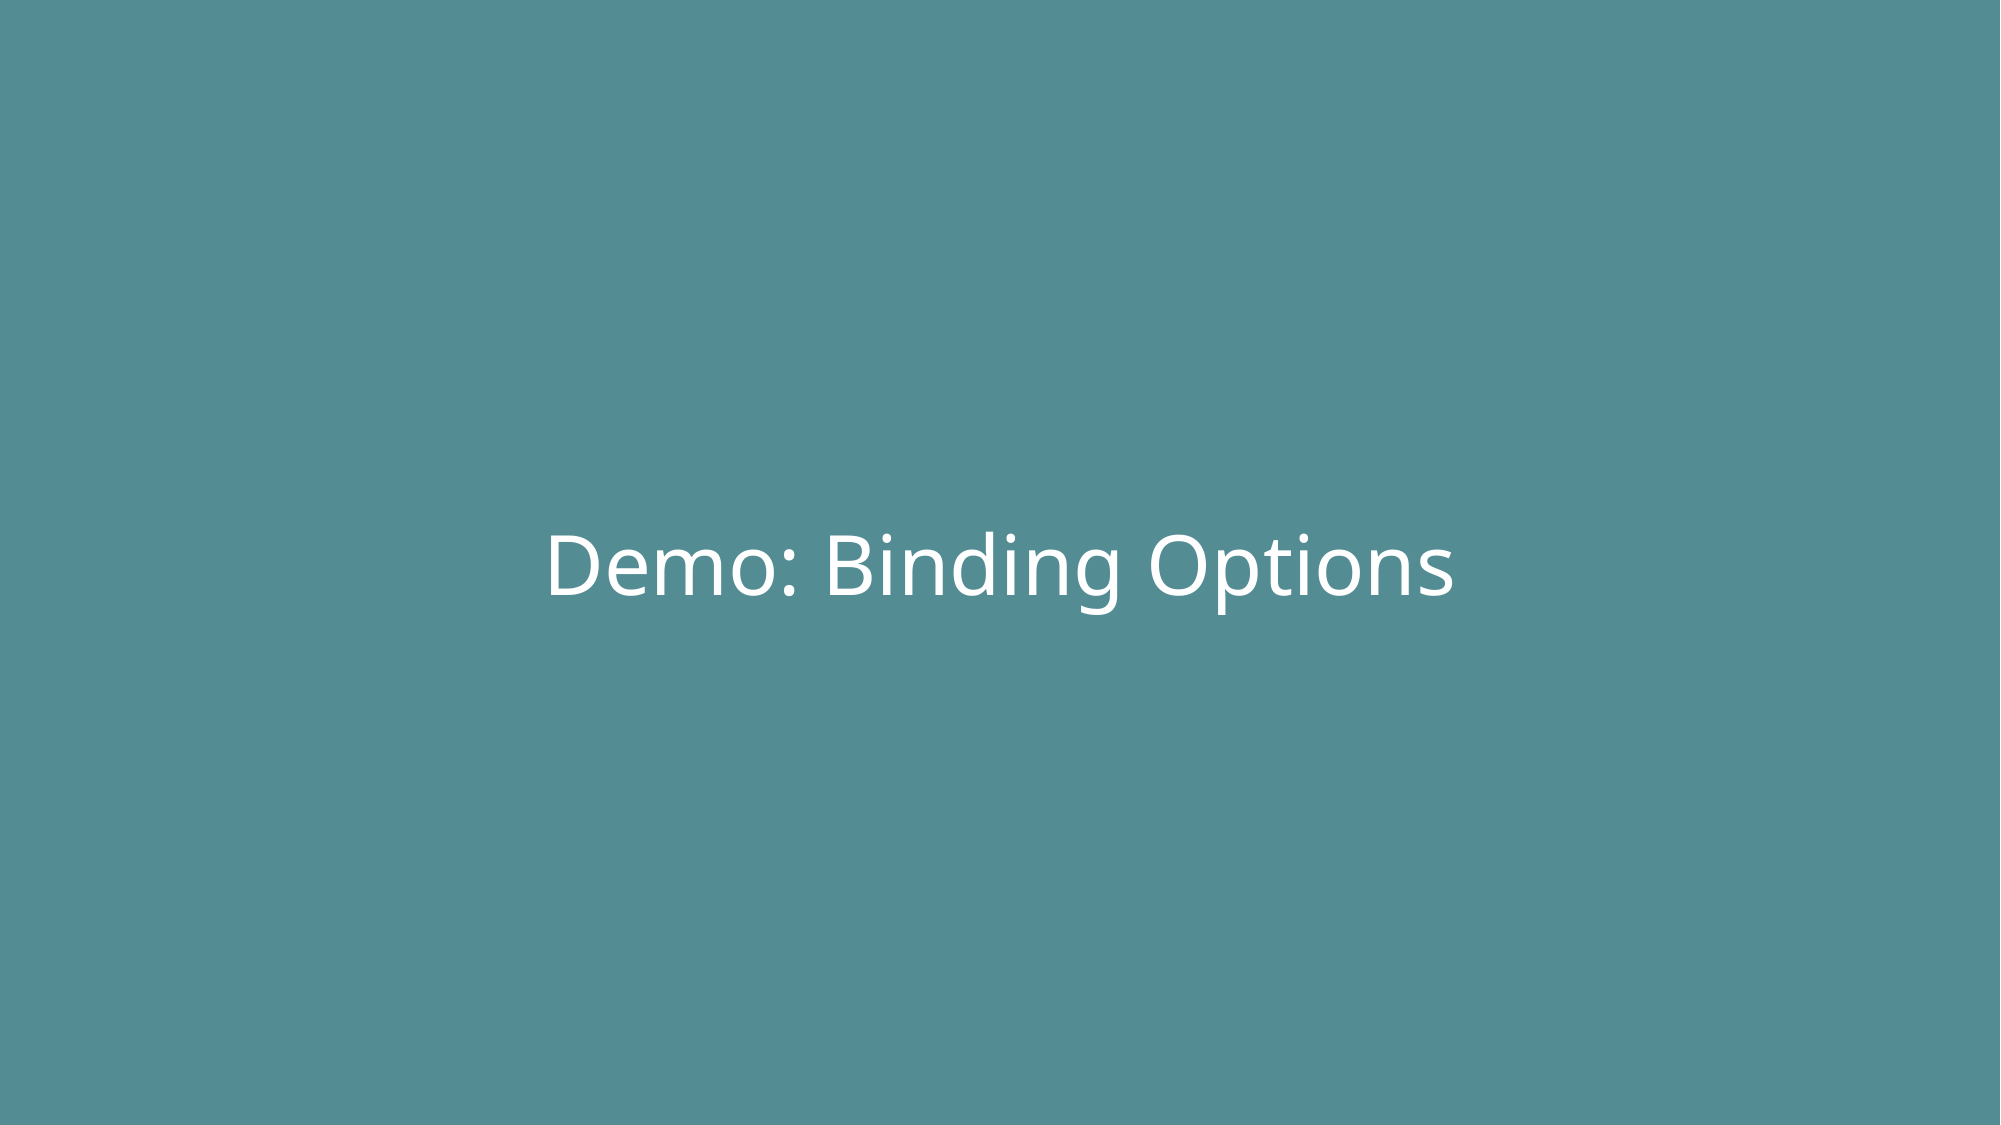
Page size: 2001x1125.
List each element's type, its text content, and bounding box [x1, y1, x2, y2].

list Demo: Binding Options [446, 228, 1554, 897]
